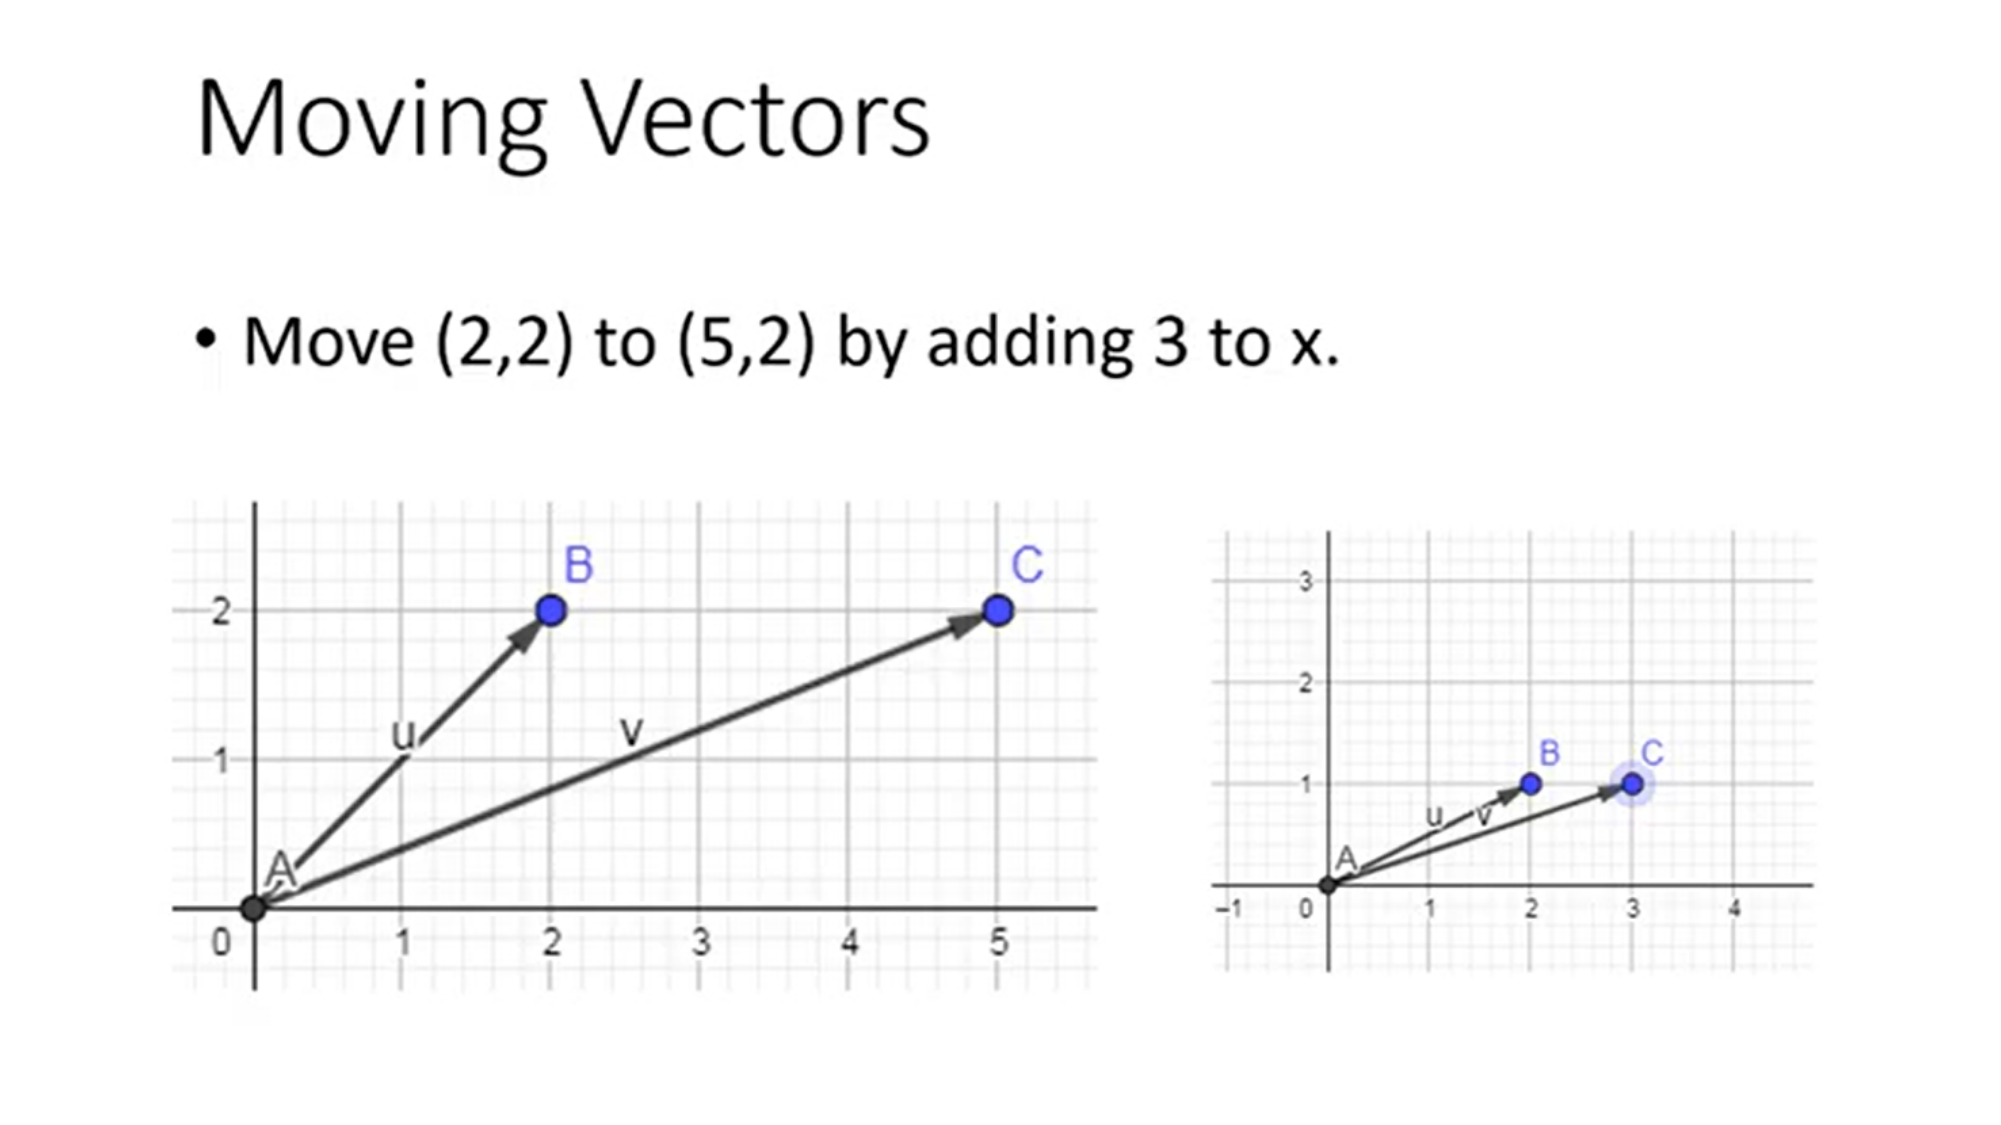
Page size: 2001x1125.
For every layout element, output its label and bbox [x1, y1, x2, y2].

picture [101, 0, 1899, 1125]
